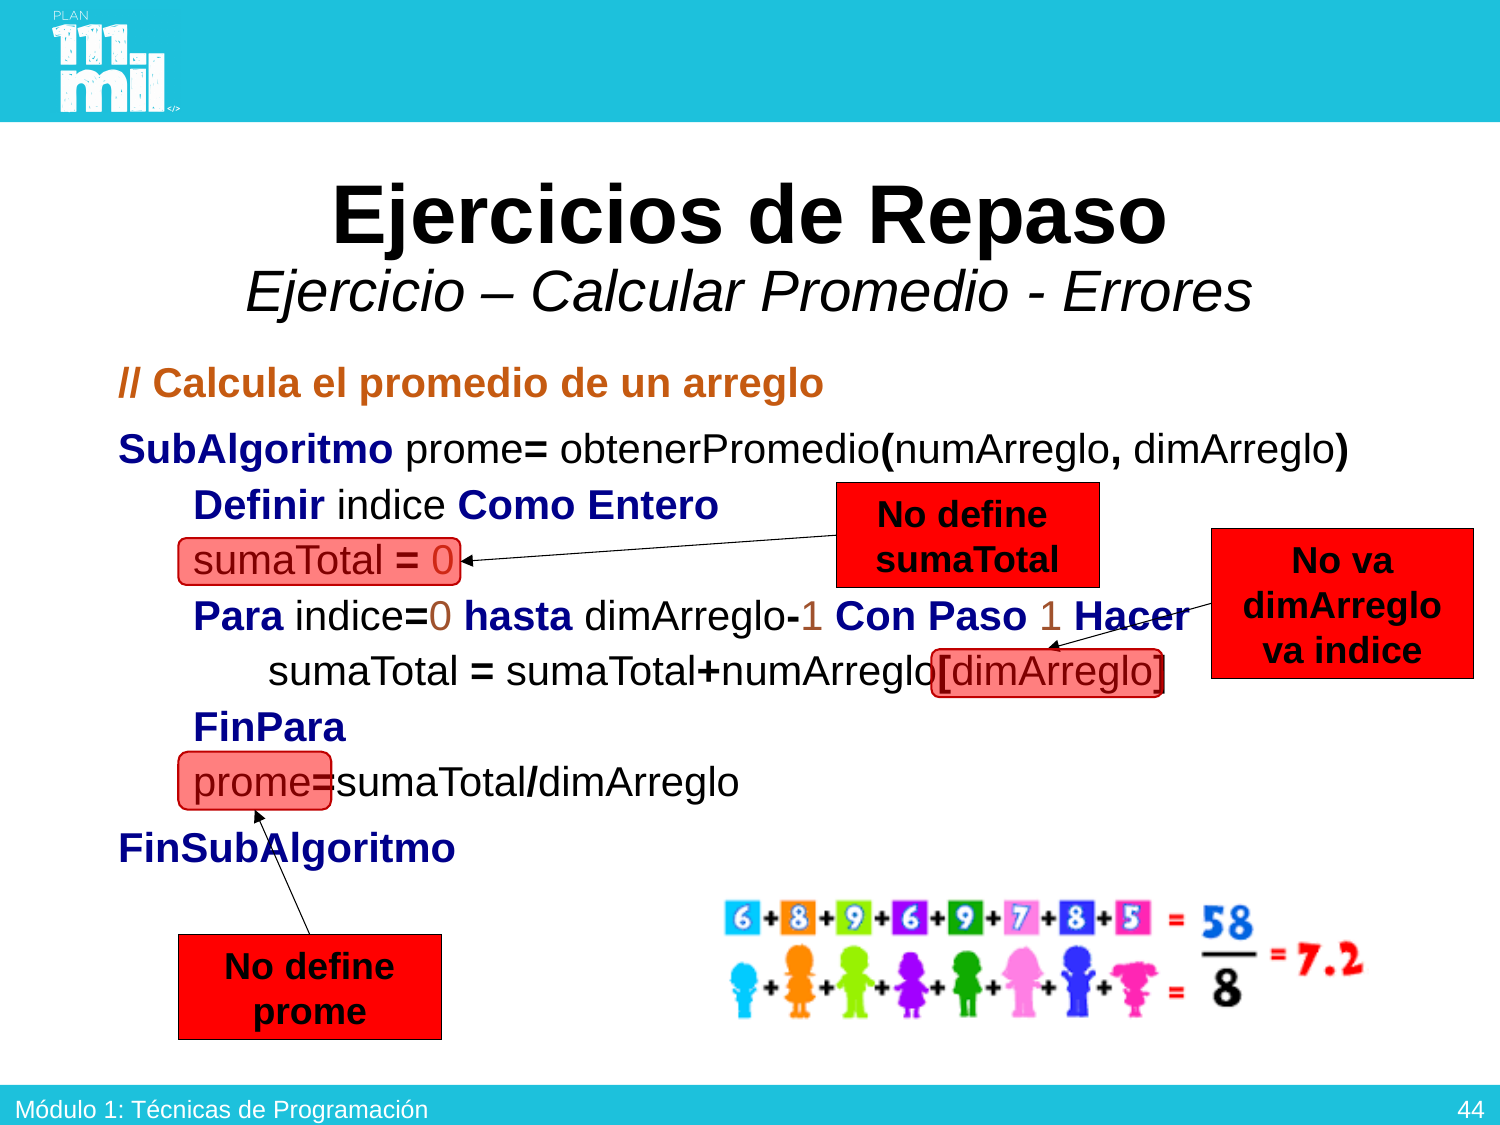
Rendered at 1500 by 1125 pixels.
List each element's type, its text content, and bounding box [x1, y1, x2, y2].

text_box [177, 537, 462, 586]
list // Calcula el promedio de un arreglo SubAlgoritmo prome= obtenerPromedio(numArreglo, dimArreglo) Definir indice Como Entero sumaTotal = 0 Para indice=0 hasta dimArreglo-1 Con Paso 1 Hacer sumaTotal = sumaTotal+numArreglo[dimArreglo] FinPara prome=sumaTotal/dimArreglo FinSubAlgoritmo [103, 354, 1397, 1069]
slide_number 43 [1162, 1078, 1500, 1125]
text_box [930, 648, 1164, 699]
text_box [177, 750, 333, 811]
picture [1214, 538, 1397, 695]
text_box No define prome [178, 934, 442, 1040]
footer Módulo 1: Técnicas de Programación [0, 1078, 507, 1125]
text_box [460, 535, 837, 562]
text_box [1046, 603, 1212, 650]
picture [710, 884, 1369, 1036]
title Ejercicios de Repaso Ejercicio – Calcular Promedio - Errores [103, 147, 1397, 348]
text_box No define sumaTotal [836, 482, 1100, 588]
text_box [254, 809, 310, 934]
text_box No va dimArreglo va indice [1211, 528, 1474, 679]
